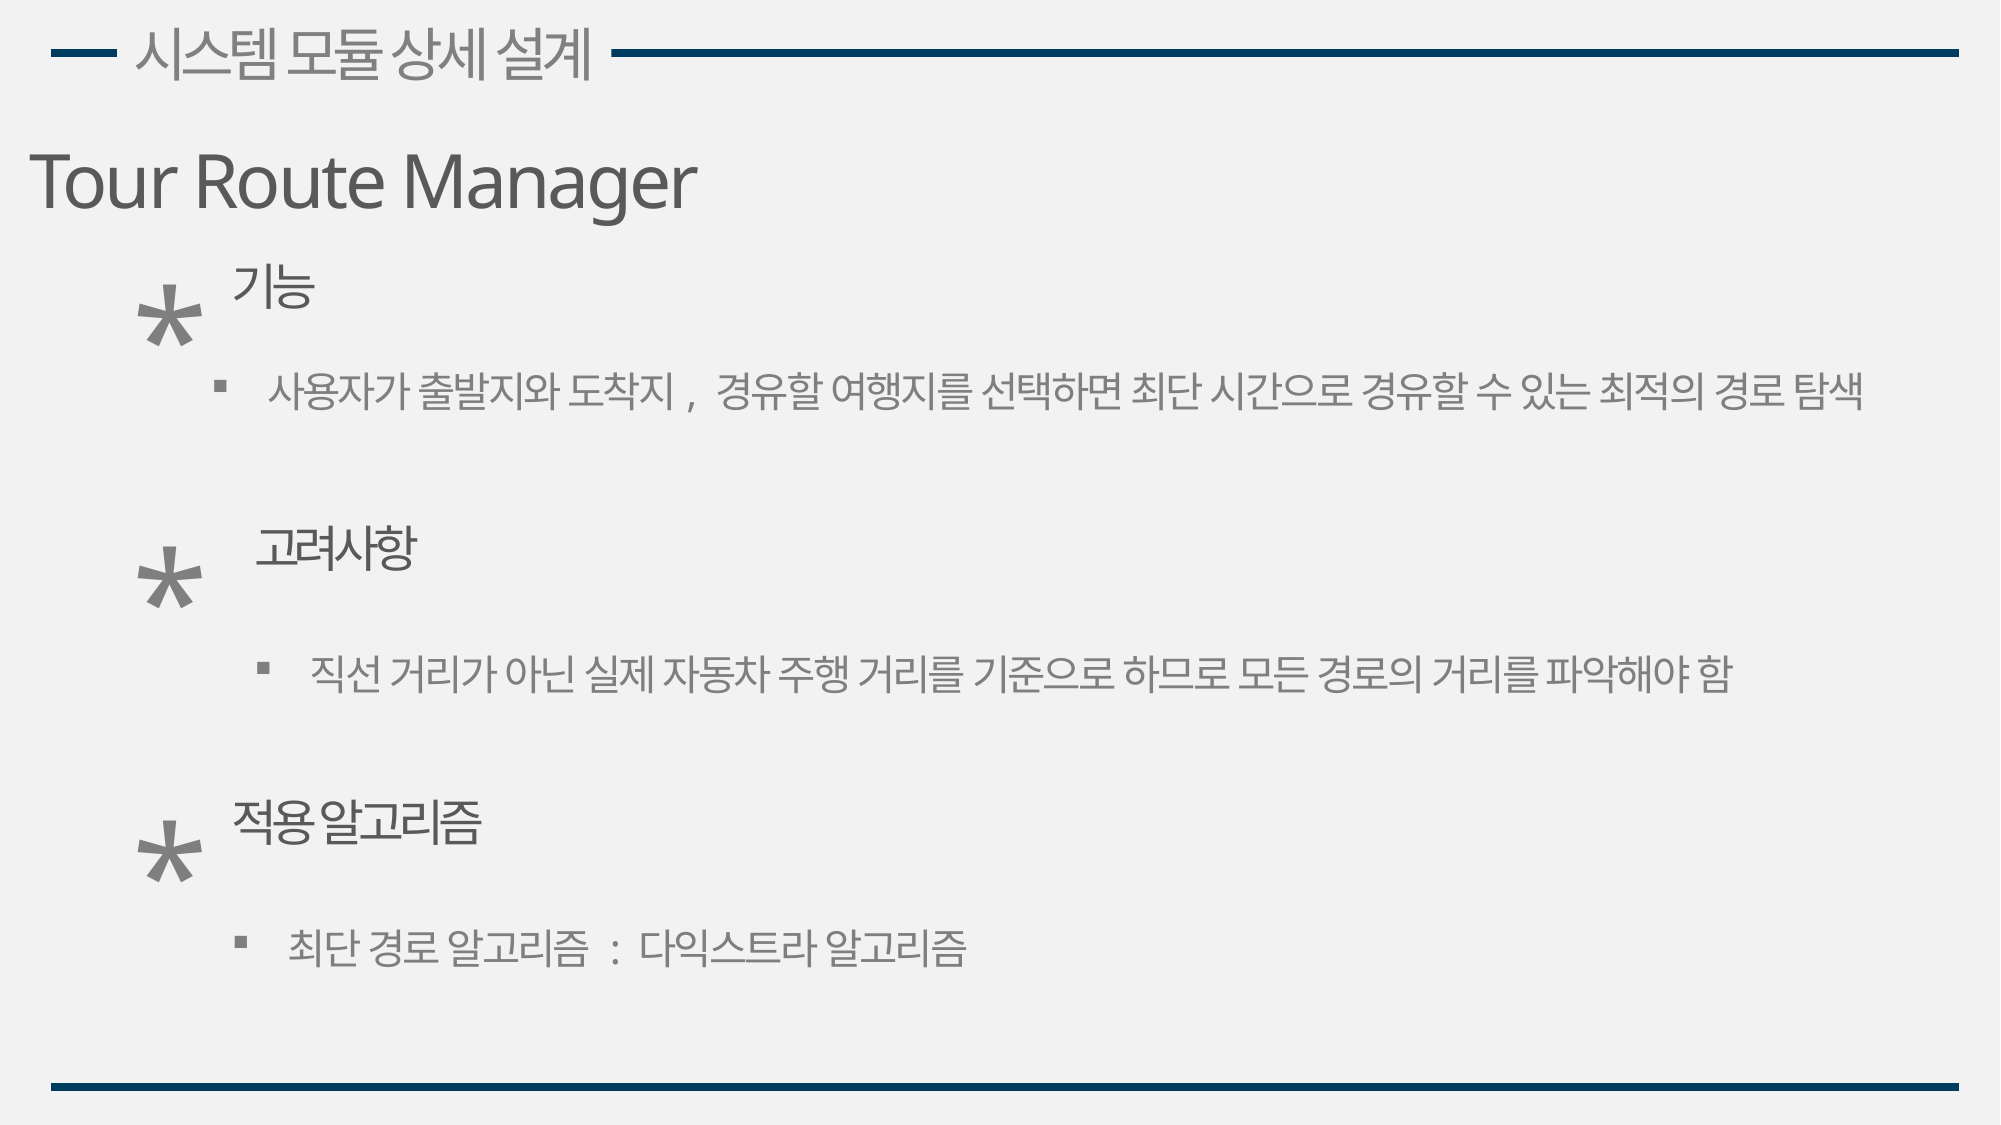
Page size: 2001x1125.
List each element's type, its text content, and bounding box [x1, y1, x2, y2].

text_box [118, 244, 1860, 427]
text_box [118, 780, 1541, 982]
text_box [118, 506, 1860, 701]
text_box Tour Route Manager [14, 125, 715, 231]
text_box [50, 10, 1960, 96]
